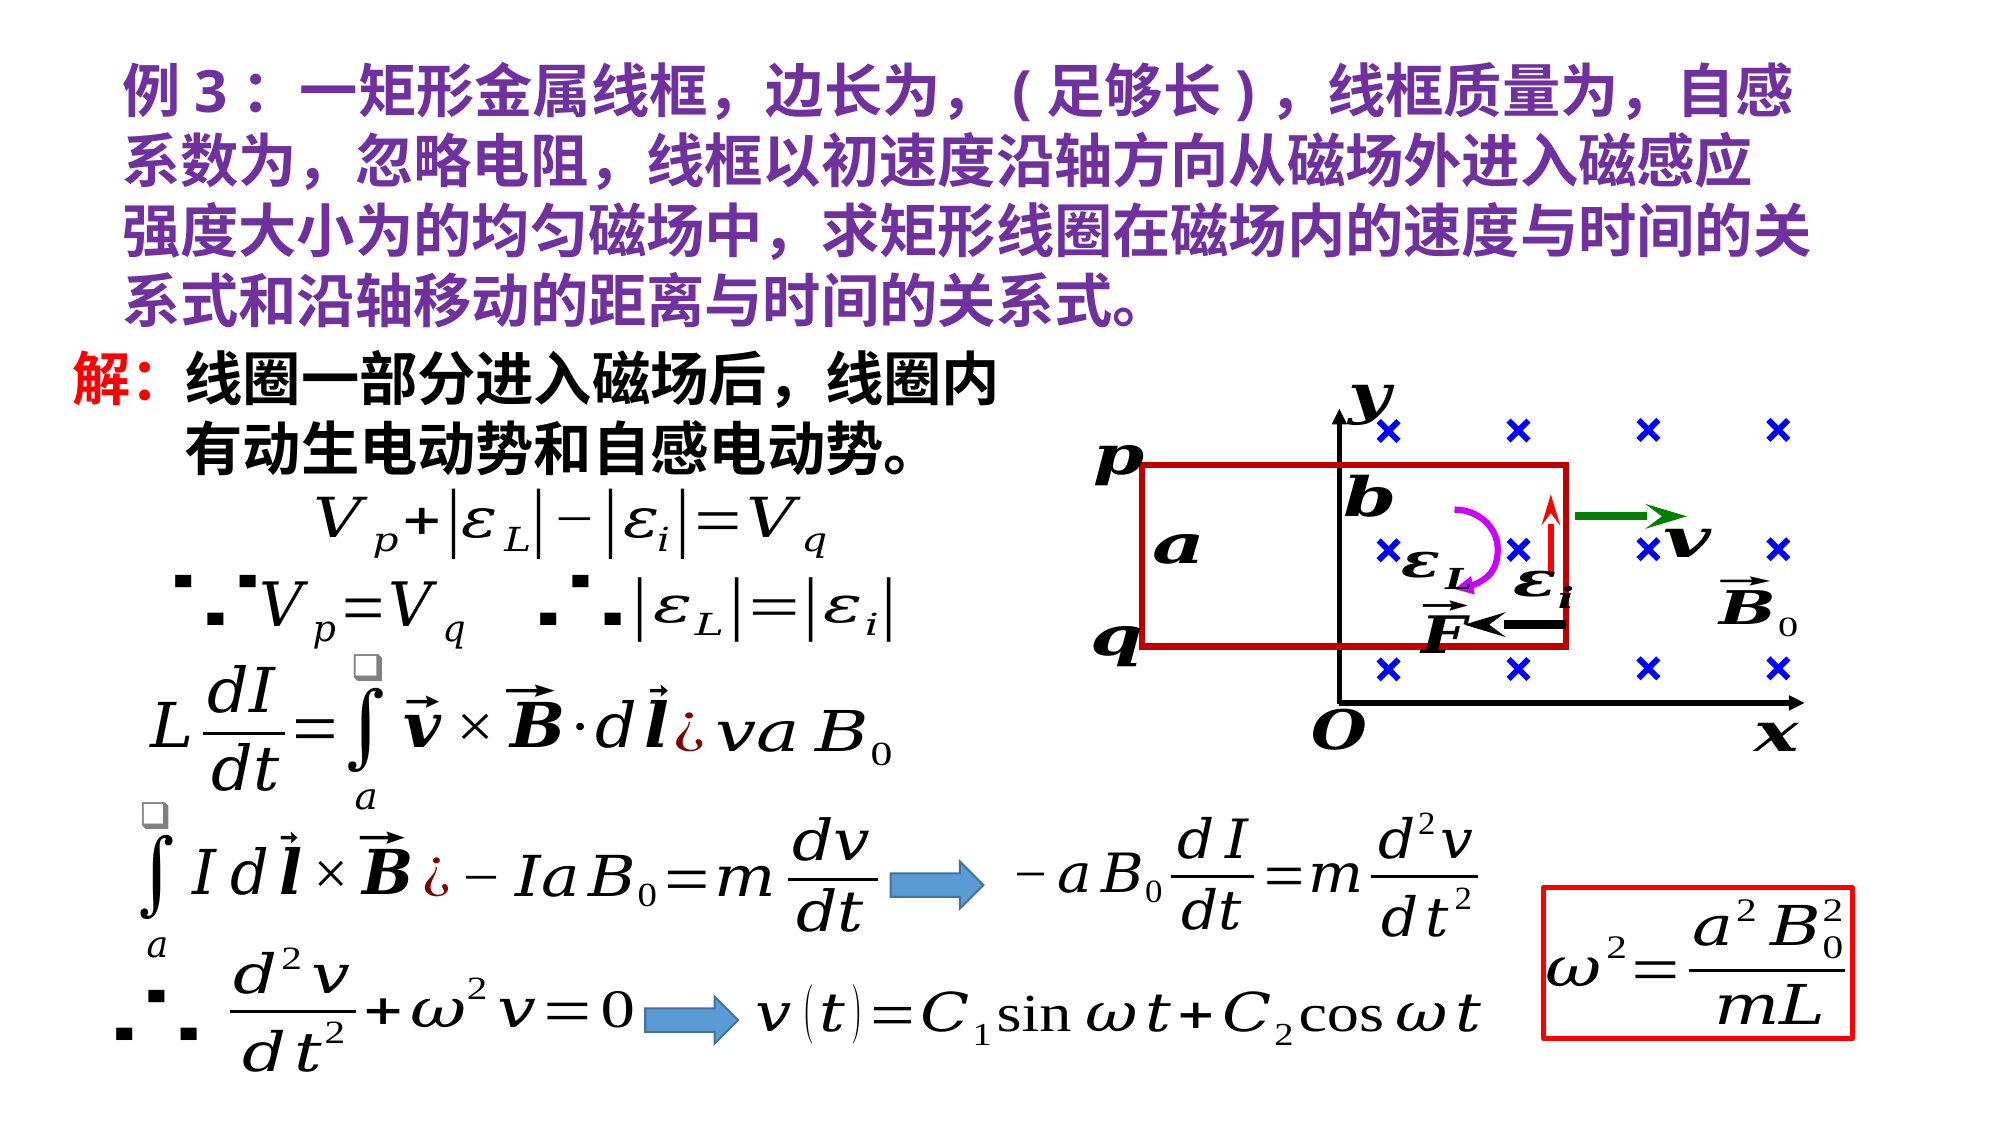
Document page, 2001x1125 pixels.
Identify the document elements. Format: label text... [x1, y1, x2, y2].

text_box [644, 994, 740, 1047]
text_box [1454, 509, 1498, 587]
text_box [1636, 656, 1661, 681]
text_box [1376, 419, 1401, 444]
text_box 线圈一部分进入磁场后，线圈内 有动生电动势和自感电动势。 [169, 335, 1015, 490]
text_box [1766, 417, 1791, 442]
text_box [1454, 589, 1468, 594]
text_box [1506, 418, 1531, 443]
text_box 解： [57, 335, 169, 420]
text_box [1141, 464, 1339, 648]
text_box [1766, 537, 1791, 562]
text_box [1506, 656, 1531, 681]
text_box [1340, 464, 1567, 648]
text_box [1636, 537, 1661, 562]
text_box [1636, 417, 1661, 442]
text_box [889, 859, 985, 912]
text_box [1376, 657, 1401, 682]
text_box [1766, 656, 1791, 681]
